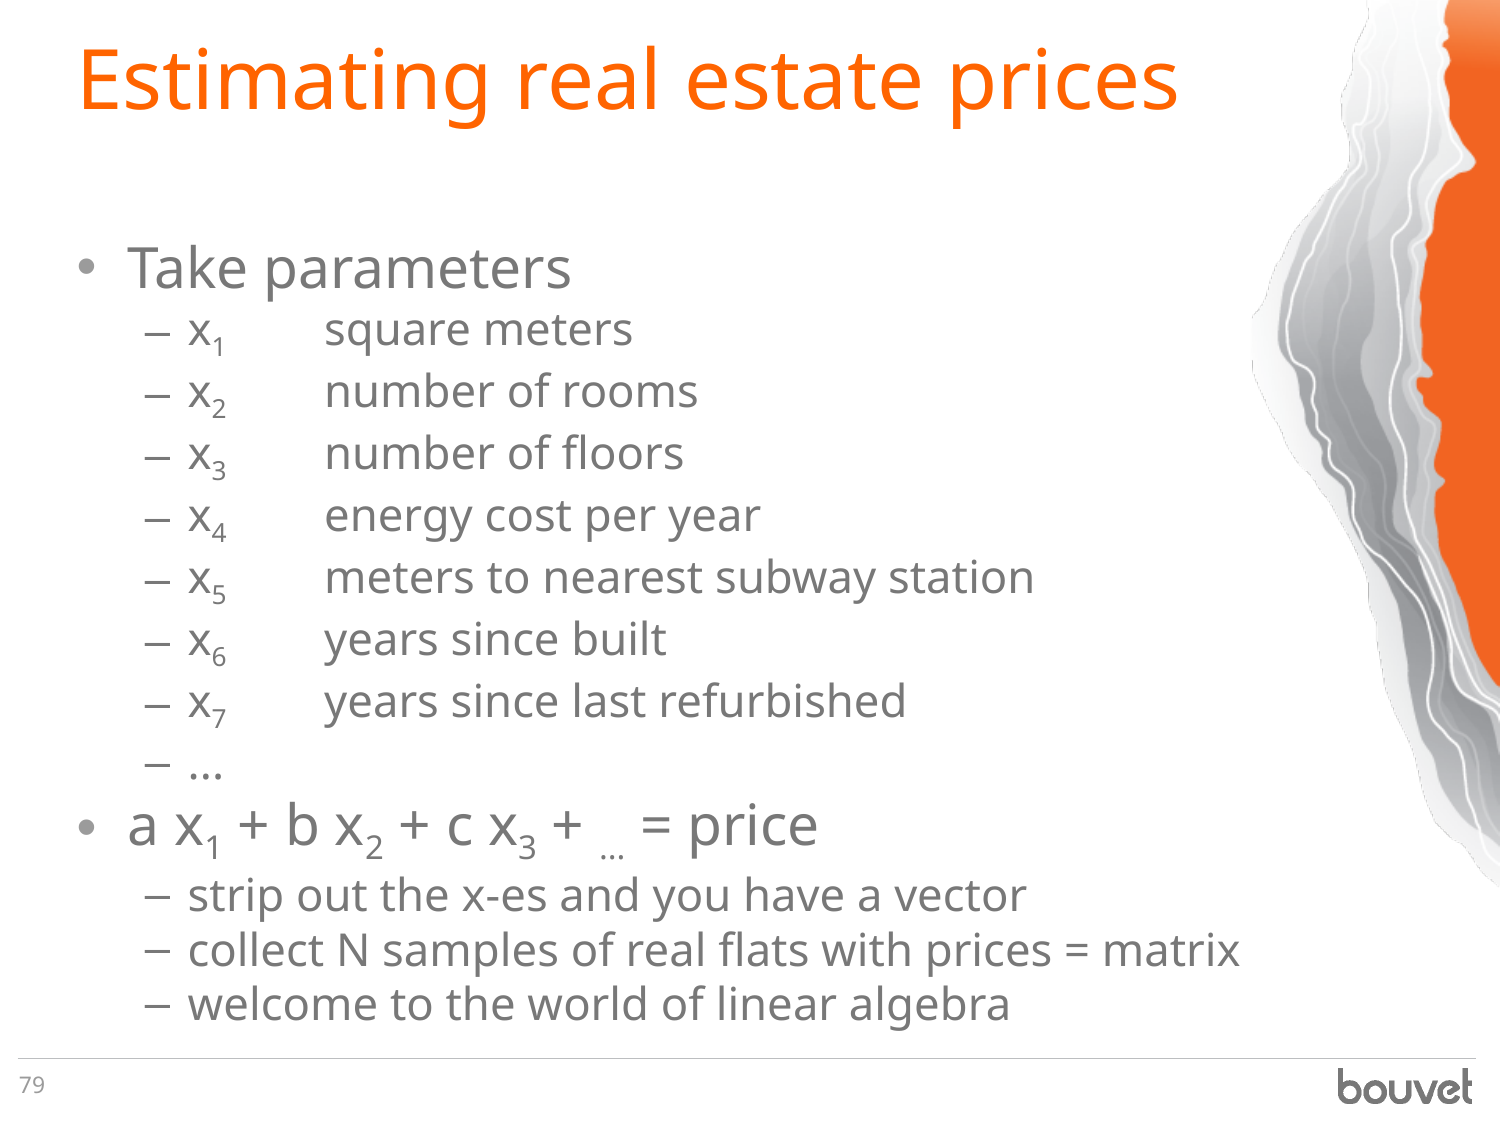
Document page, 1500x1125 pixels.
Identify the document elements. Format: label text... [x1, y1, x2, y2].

picture [1217, 0, 1500, 913]
slide_number 79 [18, 1070, 137, 1101]
title Estimating real estate prices [76, 42, 1306, 220]
picture [1338, 1068, 1472, 1104]
list Take parameters x1 square meters x2 number of rooms x3 number of floors x4 energy cost per year x5 meters to nearest subway station x6 years since built x7 years since last refurbished ... a x1 + b x2 + c x3 + ... = price strip out the x-es and you have a vector collect N samples of real flats with prices = matrix welcome to the world of linear algebra [76, 231, 1247, 1071]
